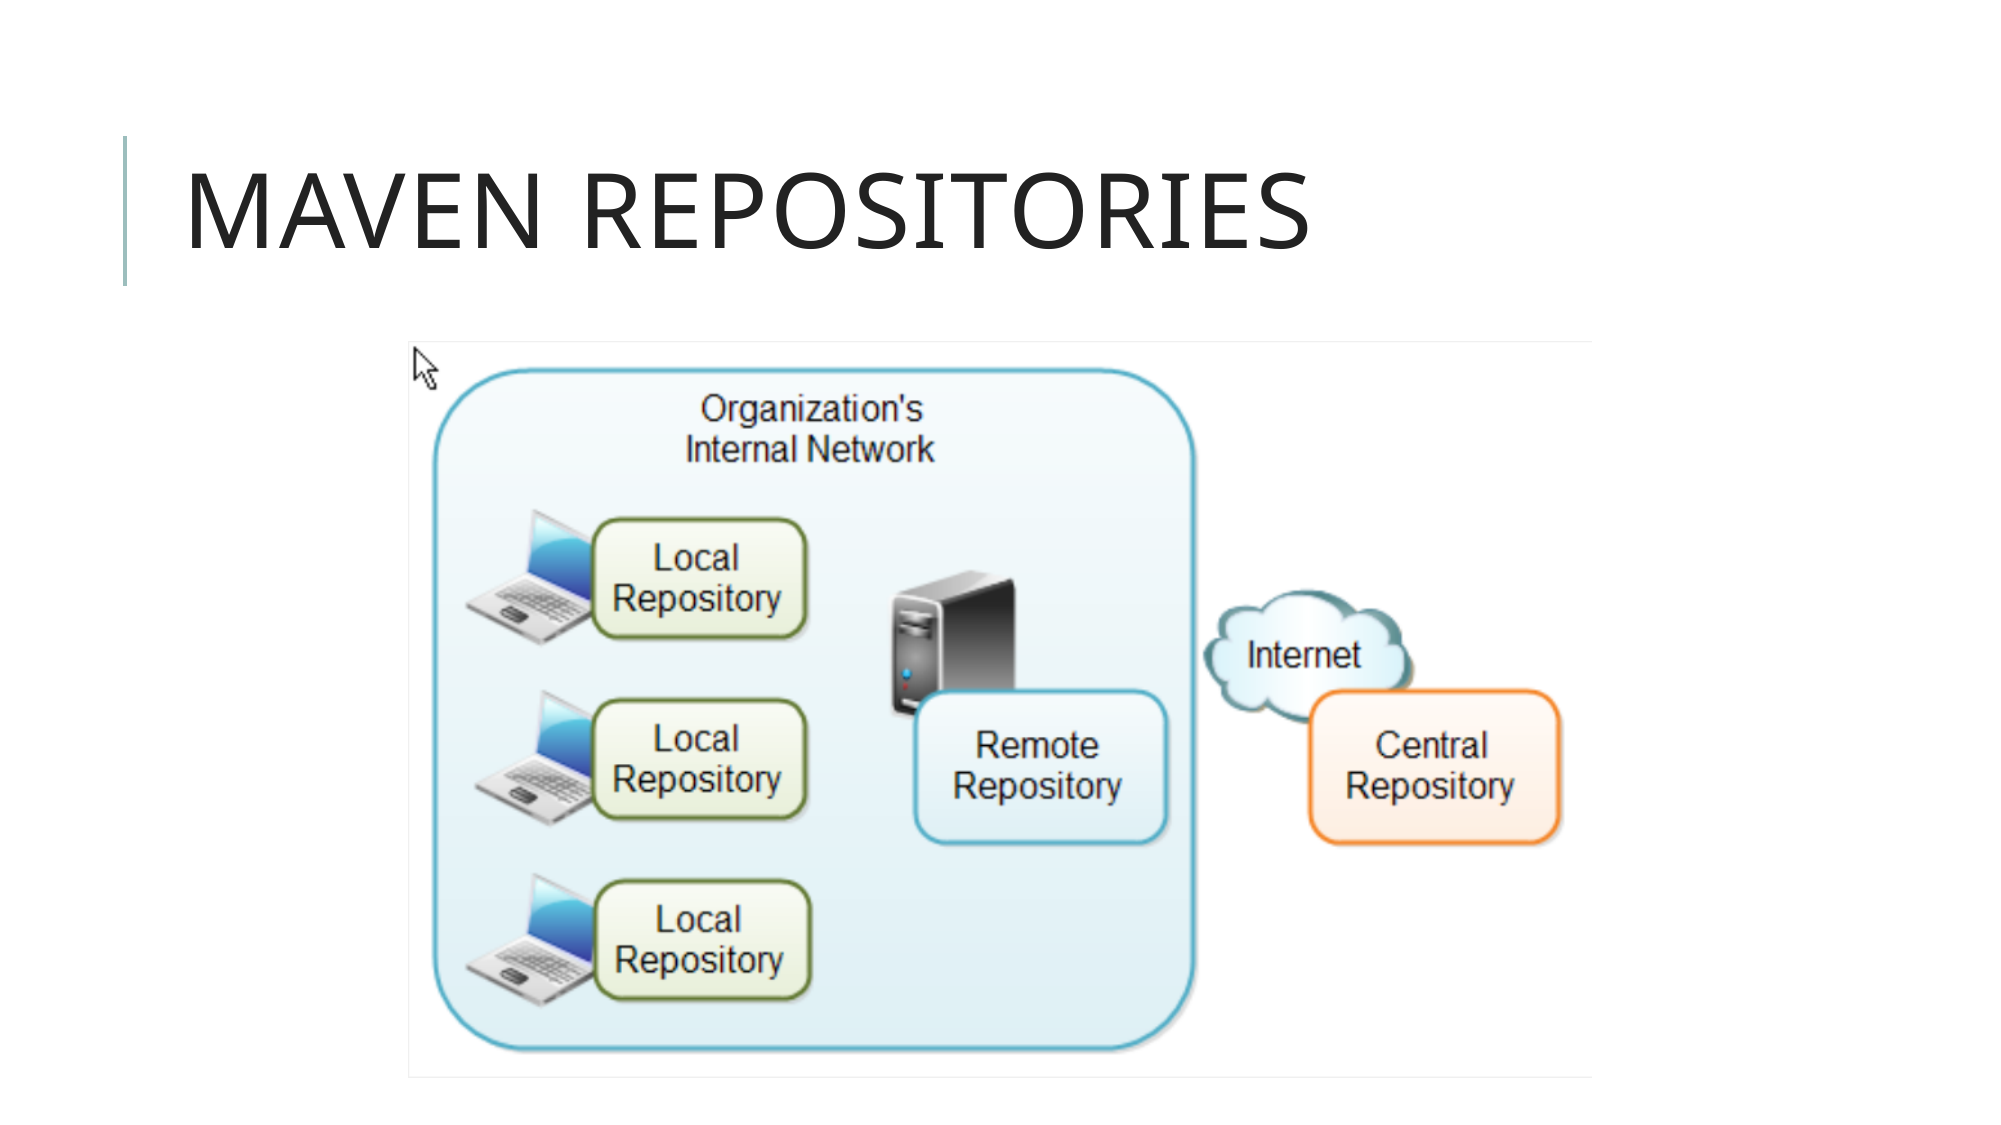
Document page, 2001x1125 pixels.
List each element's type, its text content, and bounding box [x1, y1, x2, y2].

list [408, 341, 1592, 1078]
title Maven Repositories [168, 96, 1763, 342]
